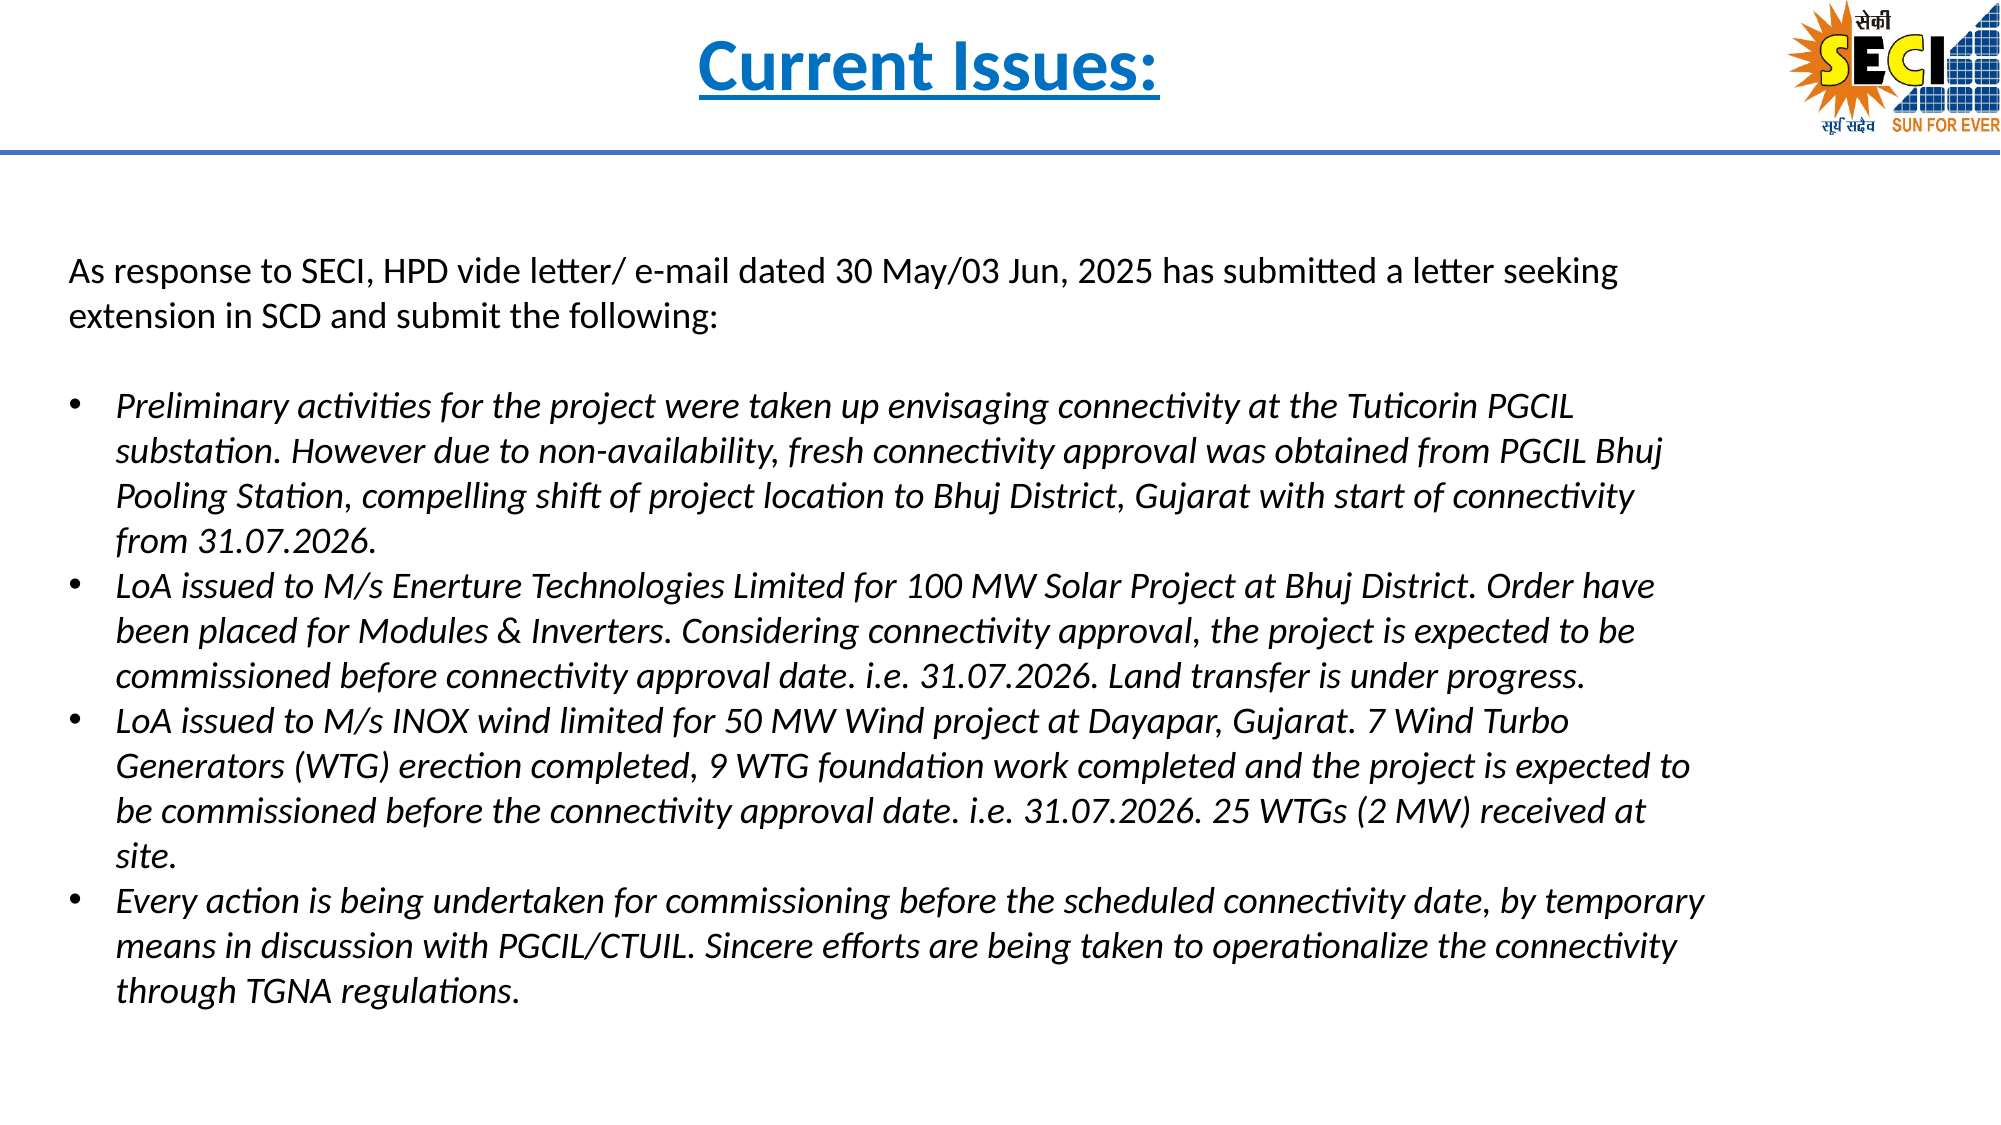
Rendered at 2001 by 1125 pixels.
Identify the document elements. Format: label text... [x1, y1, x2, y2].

text_box As response to SECI, HPD vide letter/ e-mail dated 30 May/03 Jun, 2025 has submitted a letter seeking extension in SCD and submit the following: Preliminary activities for the project were taken up envisaging connectivity at the Tuticorin PGCIL substation. However due to non-availability, fresh connectivity approval was obtained from PGCIL Bhuj Pooling Station, compelling shift of project location to Bhuj District, Gujarat with start of connectivity from 31.07.2026. LoA issued to M/s Enerture Technologies Limited for 100 MW Solar Project at Bhuj District. Order have been placed for Modules & Inverters. Considering connectivity approval, the project is expected to be commissioned before connectivity approval date. i.e. 31.07.2026. Land transfer is under progress. LoA issued to M/s INOX wind limited for 50 MW Wind project at Dayapar, Gujarat. 7 Wind Turbo Generators (WTG) erection completed, 9 WTG foundation work completed and the project is expected to be commissioned before the connectivity approval date. i.e. 31.07.2026. 25 WTGs (2 MW) received at site. Every action is being undertaken for commissioning before the scheduled connectivity date, by temporary means in discussion with PGCIL/CTUIL. Sincere efforts are being taken to operationalize the connectivity through TGNA regulations. [54, 238, 1731, 1019]
picture [1787, 0, 2000, 135]
title Current Issues: [21, 19, 1838, 113]
